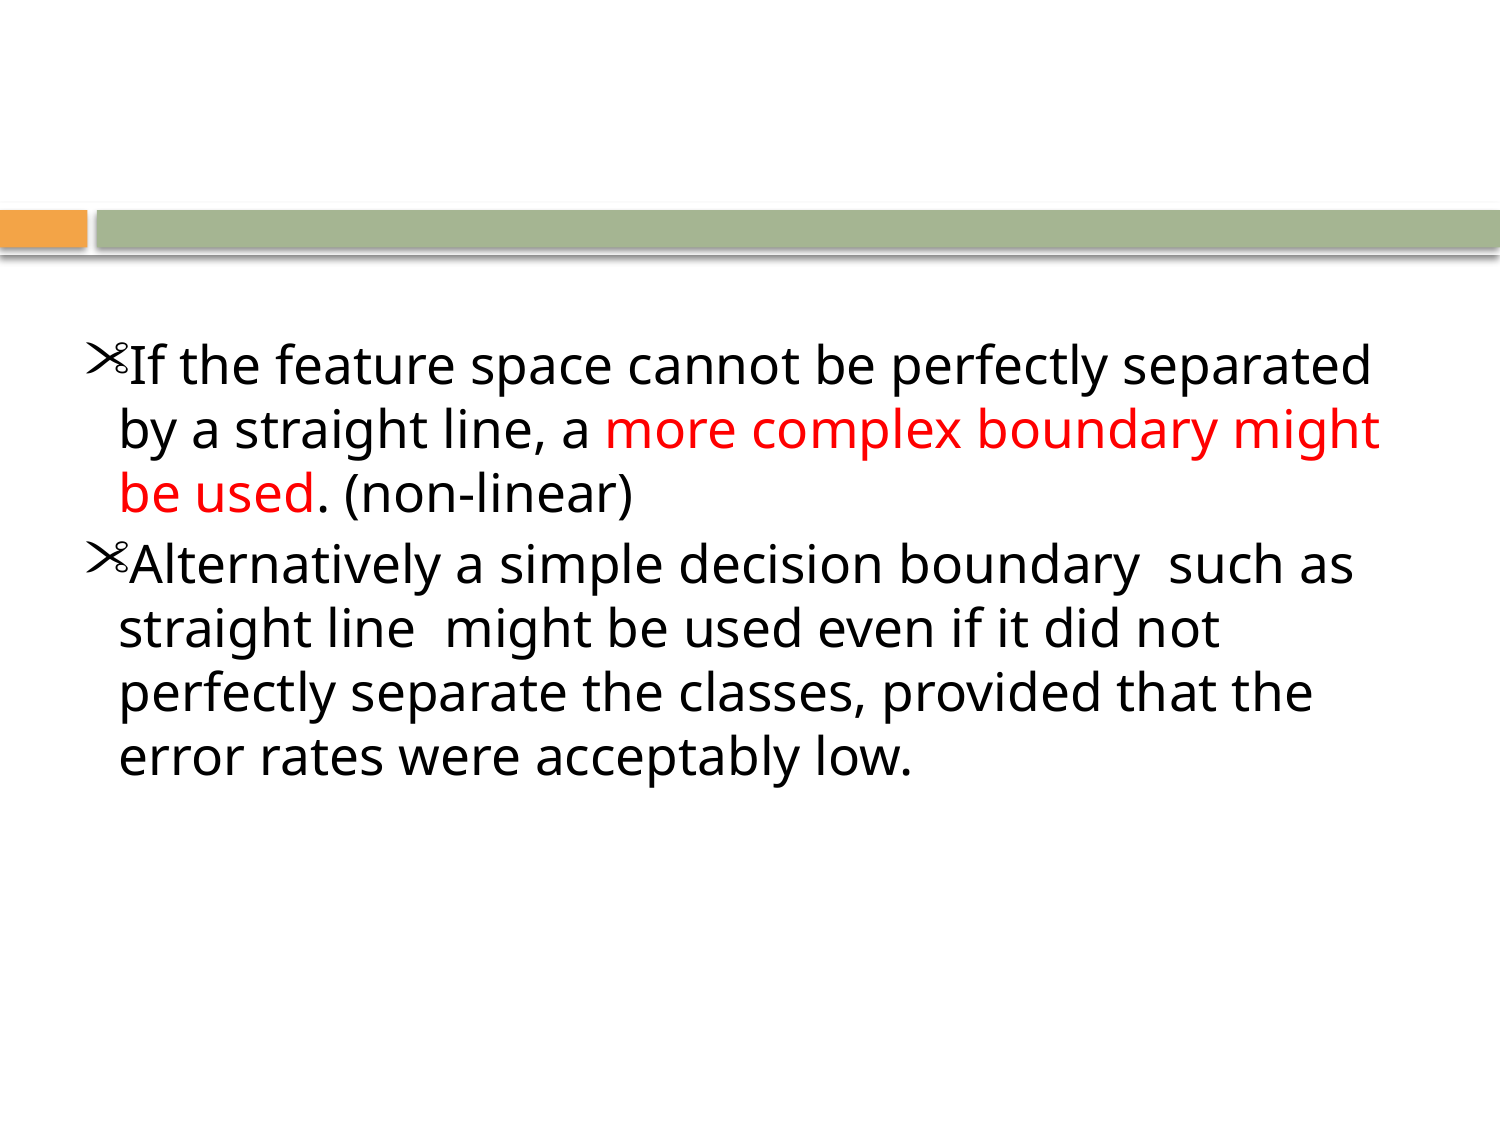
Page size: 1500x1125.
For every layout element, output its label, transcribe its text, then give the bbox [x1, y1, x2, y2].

list If the feature space cannot be perfectly separated by a straight line, a more complex boundary might be used. (non-linear) Alternatively a simple decision boundary such as straight line might be used even if it did not perfectly separate the classes, provided that the error rates were acceptably low. [75, 326, 1425, 799]
